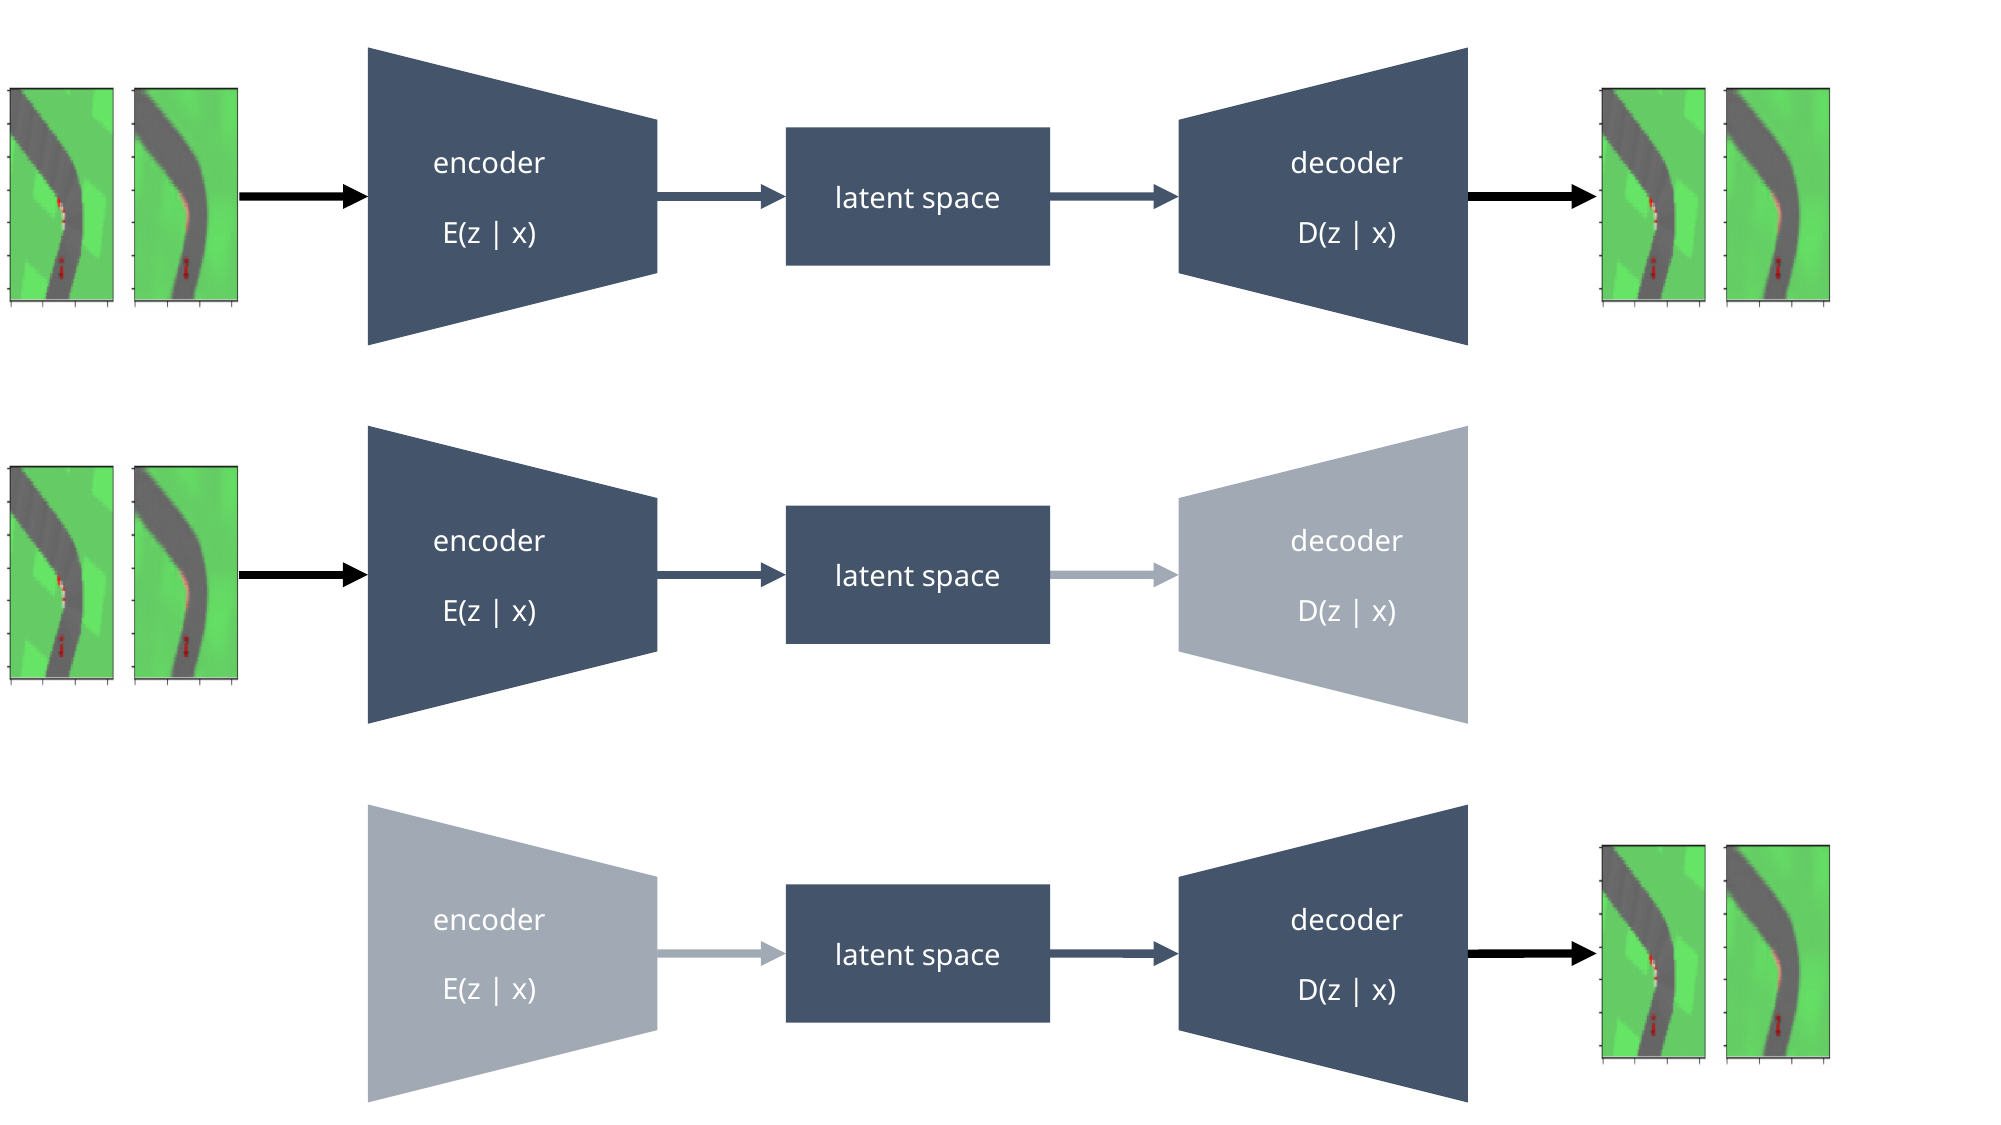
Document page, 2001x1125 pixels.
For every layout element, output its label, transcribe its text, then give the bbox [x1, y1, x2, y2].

picture [1596, 838, 1832, 1069]
picture [4, 81, 240, 312]
text_box latent space [785, 126, 1051, 267]
text_box decoder D(z | x) [1177, 803, 1470, 1104]
text_box encoder E(z | x) [366, 803, 659, 1104]
text_box encoder E(z | x) [366, 46, 659, 347]
text_box decoder D(z | x) [1177, 46, 1470, 347]
text_box encoder E(z | x) [366, 424, 659, 726]
text_box latent space [785, 505, 1051, 645]
picture [4, 459, 240, 690]
text_box latent space [785, 883, 1051, 1024]
text_box decoder D(z | x) [1177, 424, 1470, 726]
picture [1596, 81, 1832, 312]
